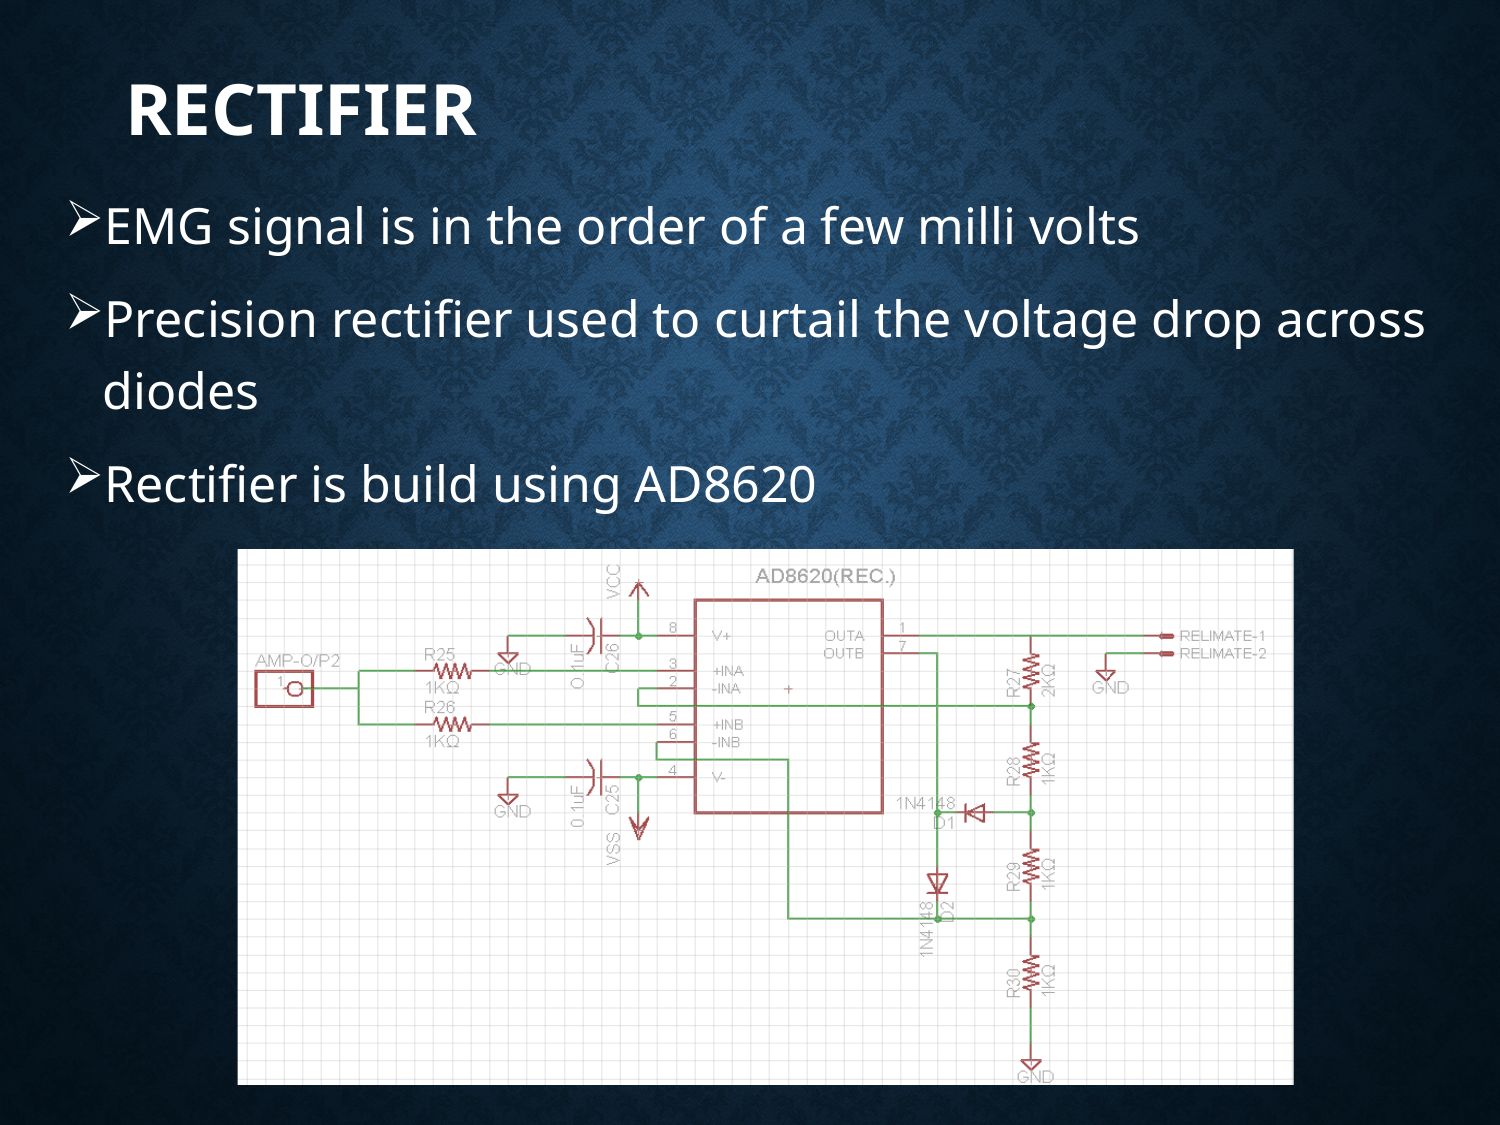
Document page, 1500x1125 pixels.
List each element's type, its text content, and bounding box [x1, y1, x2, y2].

title RECTIFIER [109, 50, 1384, 174]
list EMG signal is in the order of a few milli volts Precision rectifier used to curtail the voltage drop across diodes Rectifier is build using AD8620 [50, 174, 1475, 998]
picture [236, 549, 1295, 1086]
